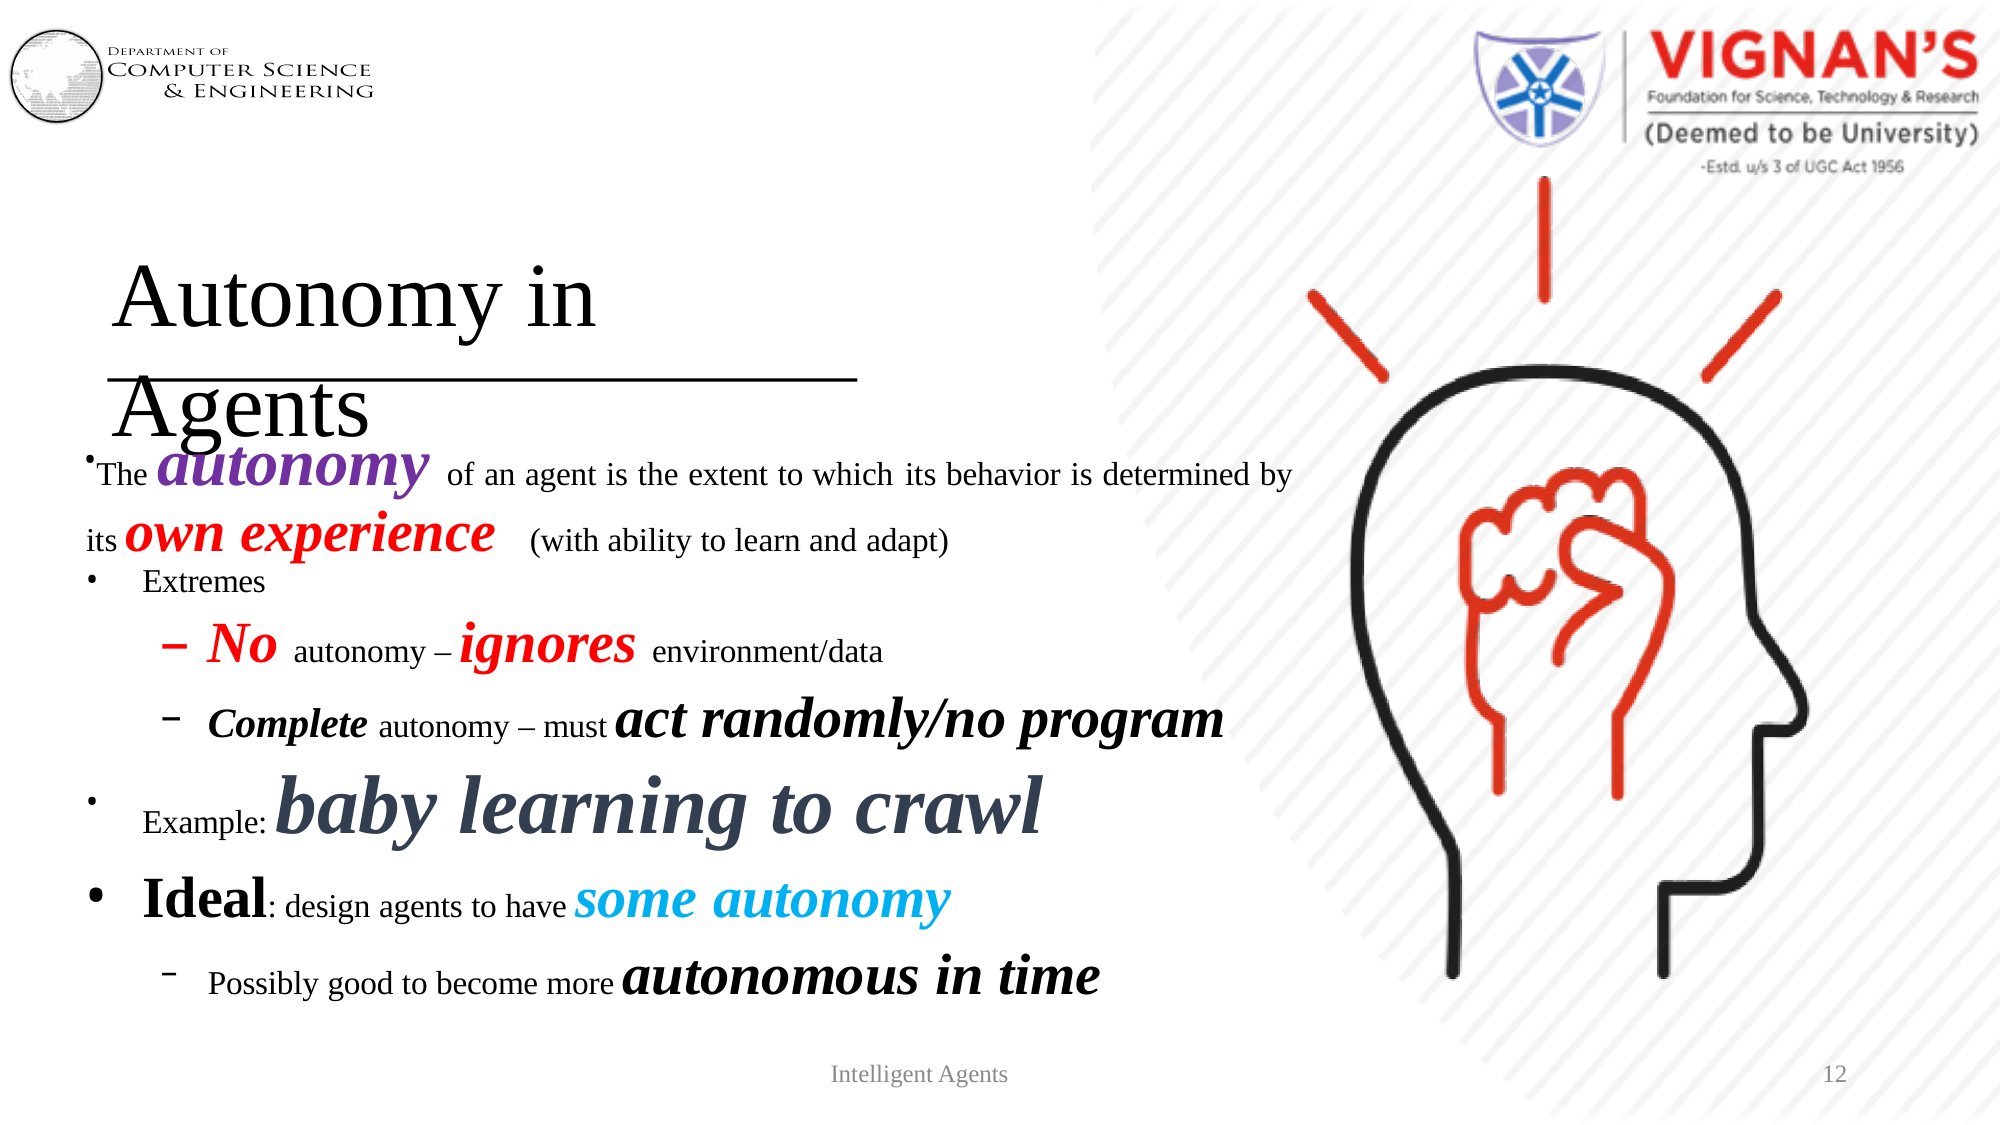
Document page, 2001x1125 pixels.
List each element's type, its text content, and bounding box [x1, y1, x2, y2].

picture [0, 0, 462, 214]
title Autonomy in Agents [109, 232, 872, 417]
text_box The autonomy of an agent is the extent to which its behavior is determined by its own experience (with ability to learn and adapt) Extremes No autonomy – ignores environment/data Complete autonomy – must act randomly/no program Example: baby learning to crawl Ideal: design agents to have some autonomy Possibly good to become more autonomous in time [81, 417, 1086, 1006]
picture [1091, 0, 2000, 1125]
footer Intelligent Agents [828, 1058, 1086, 1125]
